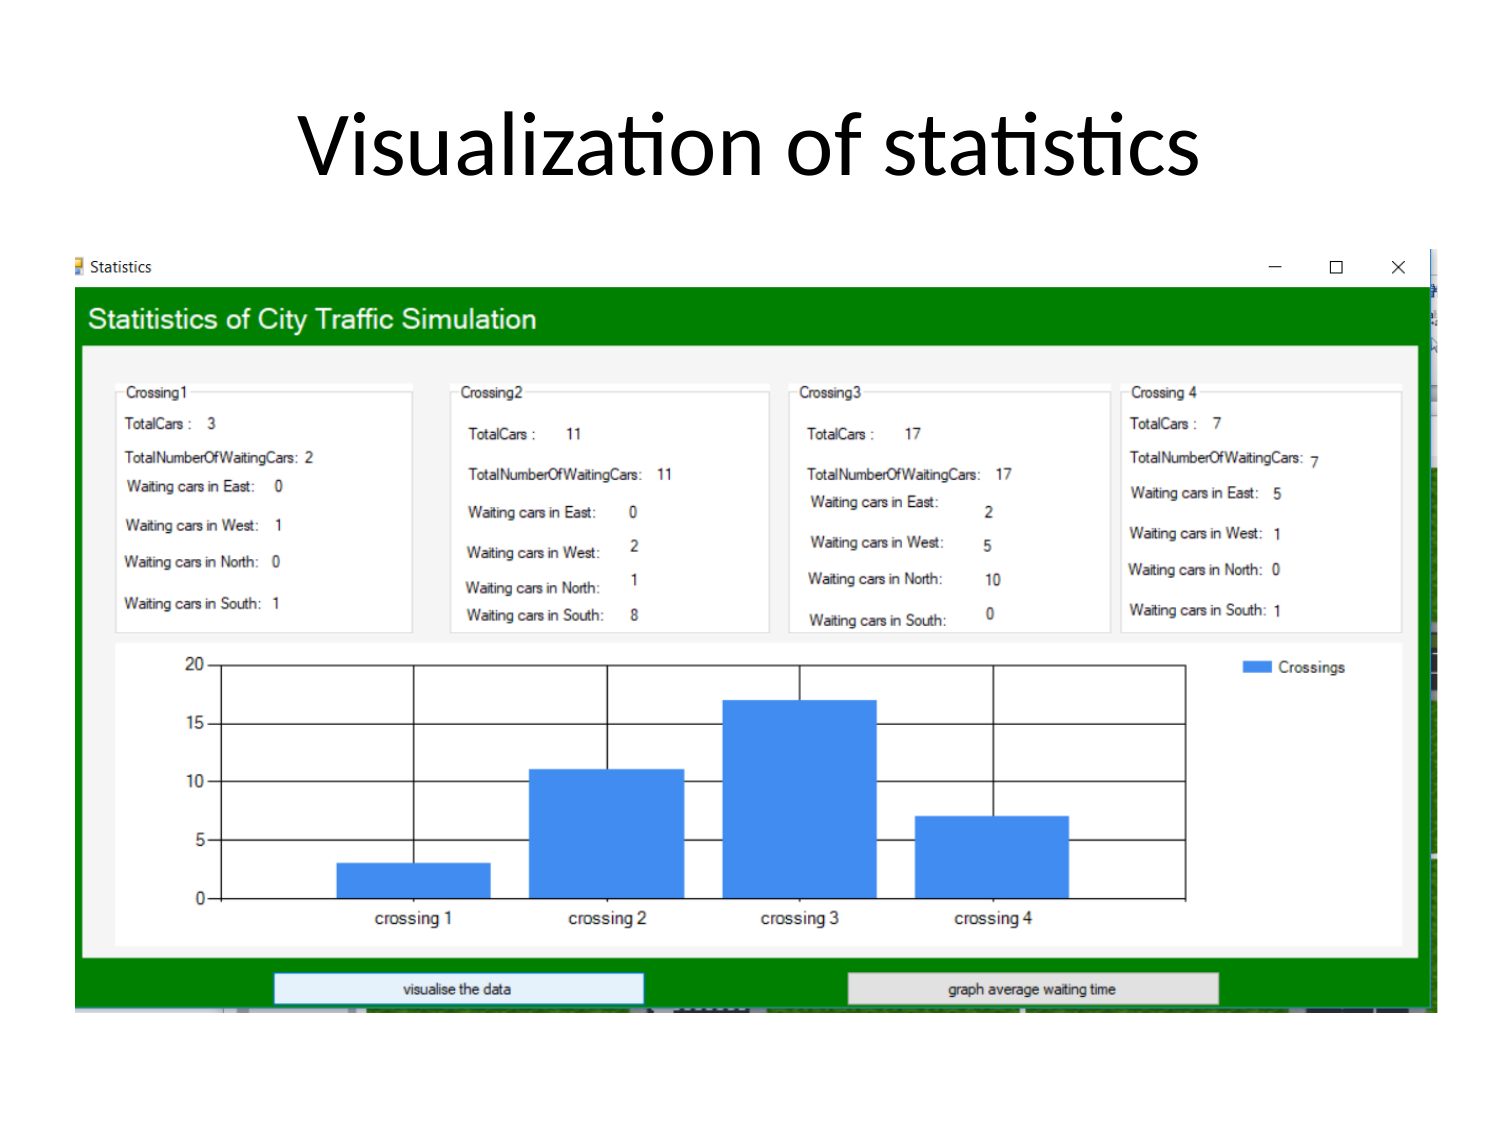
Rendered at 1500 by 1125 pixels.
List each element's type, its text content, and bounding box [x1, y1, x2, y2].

picture [74, 249, 1438, 1013]
title Visualization of statistics [75, 45, 1425, 233]
